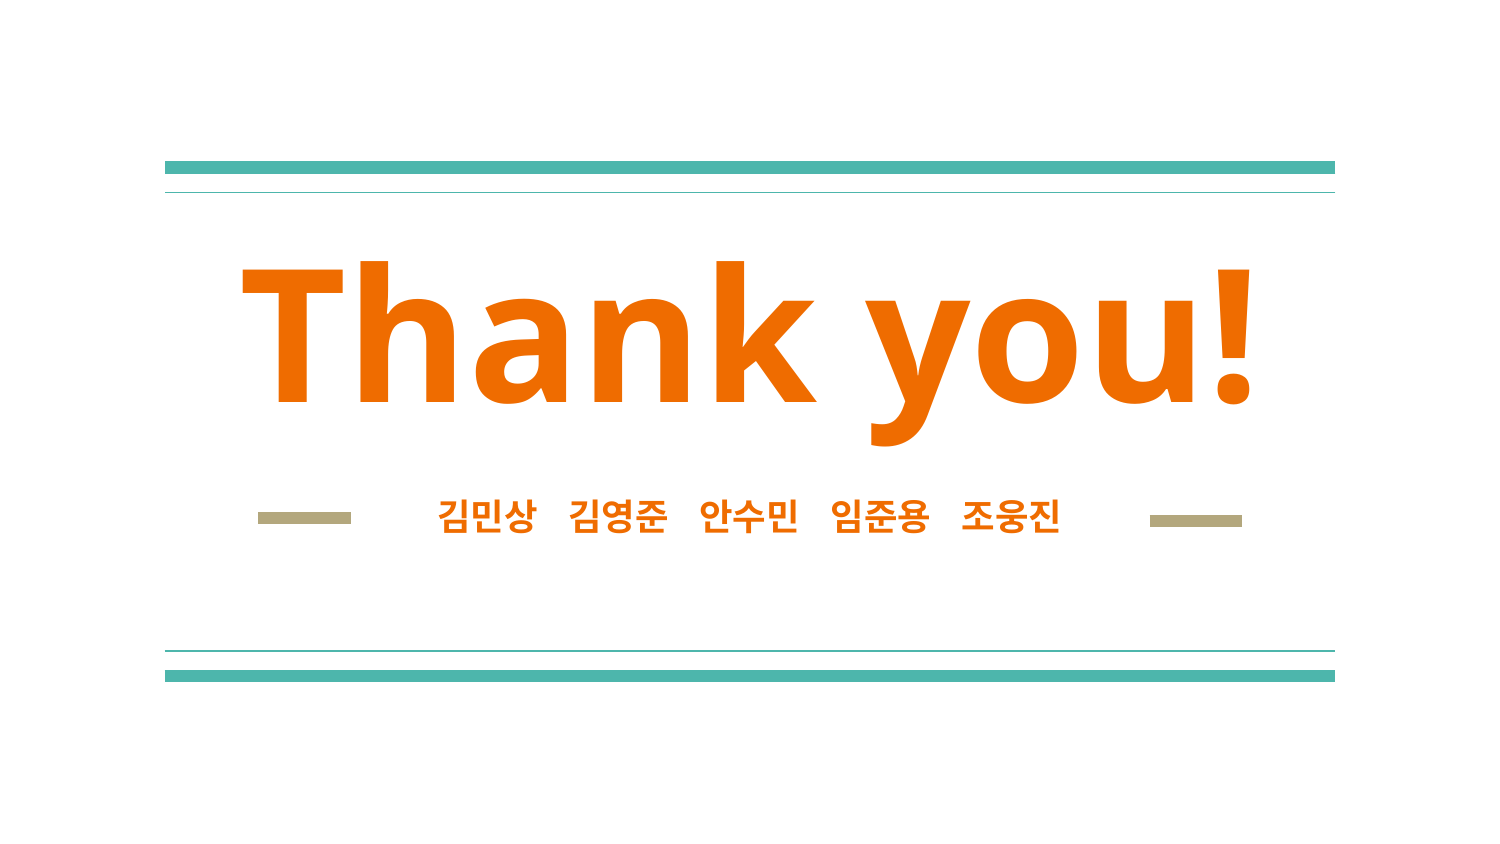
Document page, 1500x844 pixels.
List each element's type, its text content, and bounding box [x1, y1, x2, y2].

title Thank you! [164, 209, 1336, 456]
title 김민상 김영준 안수민 임준용 조웅진 [362, 455, 1138, 553]
